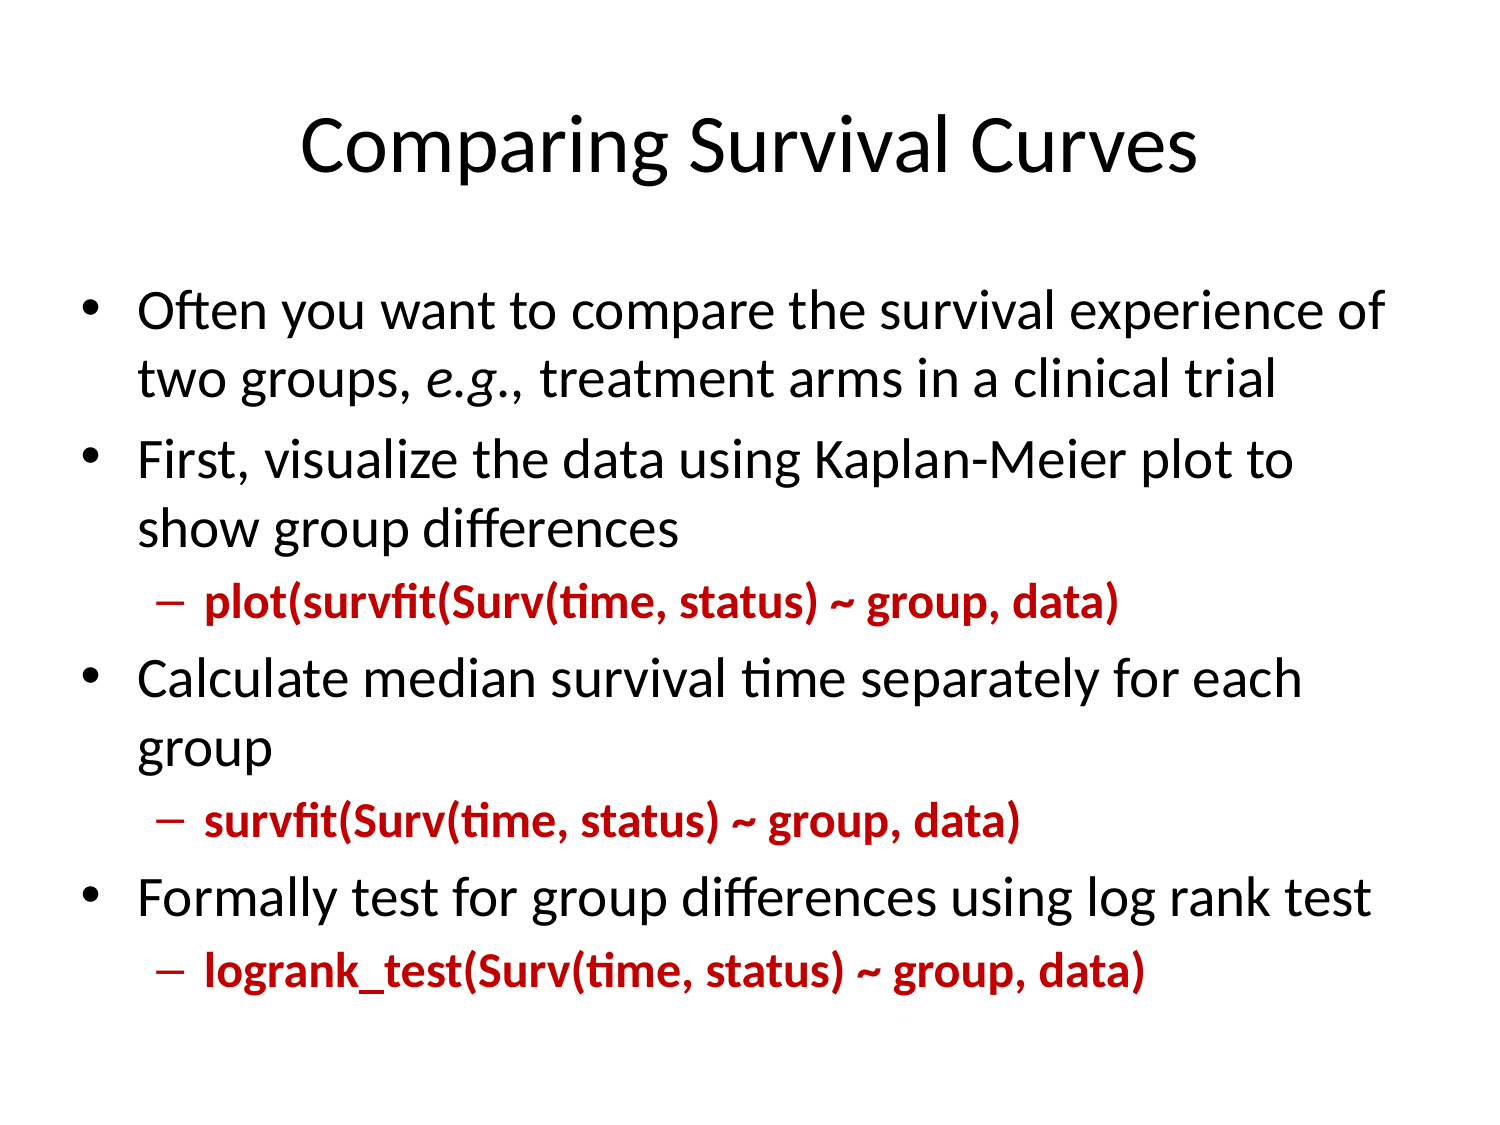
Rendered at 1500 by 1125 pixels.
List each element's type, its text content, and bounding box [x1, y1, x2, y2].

title Comparing Survival Curves [75, 45, 1425, 233]
list Often you want to compare the survival experience of two groups, e.g., treatment arms in a clinical trial First, visualize the data using Kaplan-Meier plot to show group differences plot(survfit(Surv(time, status) ~ group, data) Calculate median survival time separately for each group survfit(Surv(time, status) ~ group, data) Formally test for group differences using log rank test logrank_test(Surv(time, status) ~ group, data) [65, 264, 1416, 1059]
